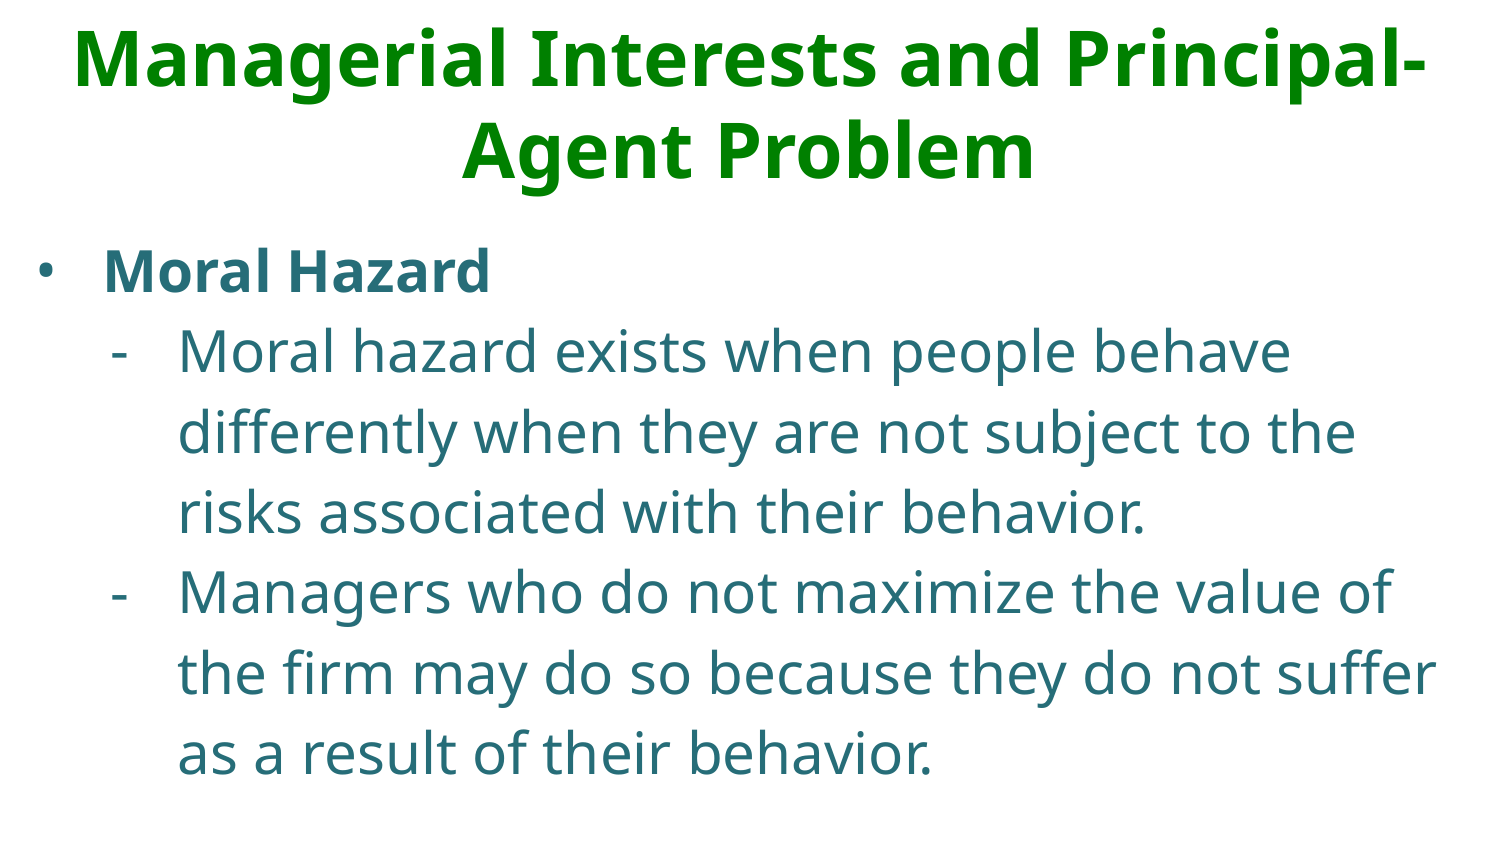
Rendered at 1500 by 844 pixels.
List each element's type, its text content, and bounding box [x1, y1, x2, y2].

text_box Moral Hazard Moral hazard exists when people behave differently when they are not subject to the risks associated with their behavior. Managers who do not maximize the value of the firm may do so because they do not suffer as a result of their behavior. [12, 216, 1488, 772]
title Managerial Interests and Principal-Agent Problem [24, 31, 1475, 172]
